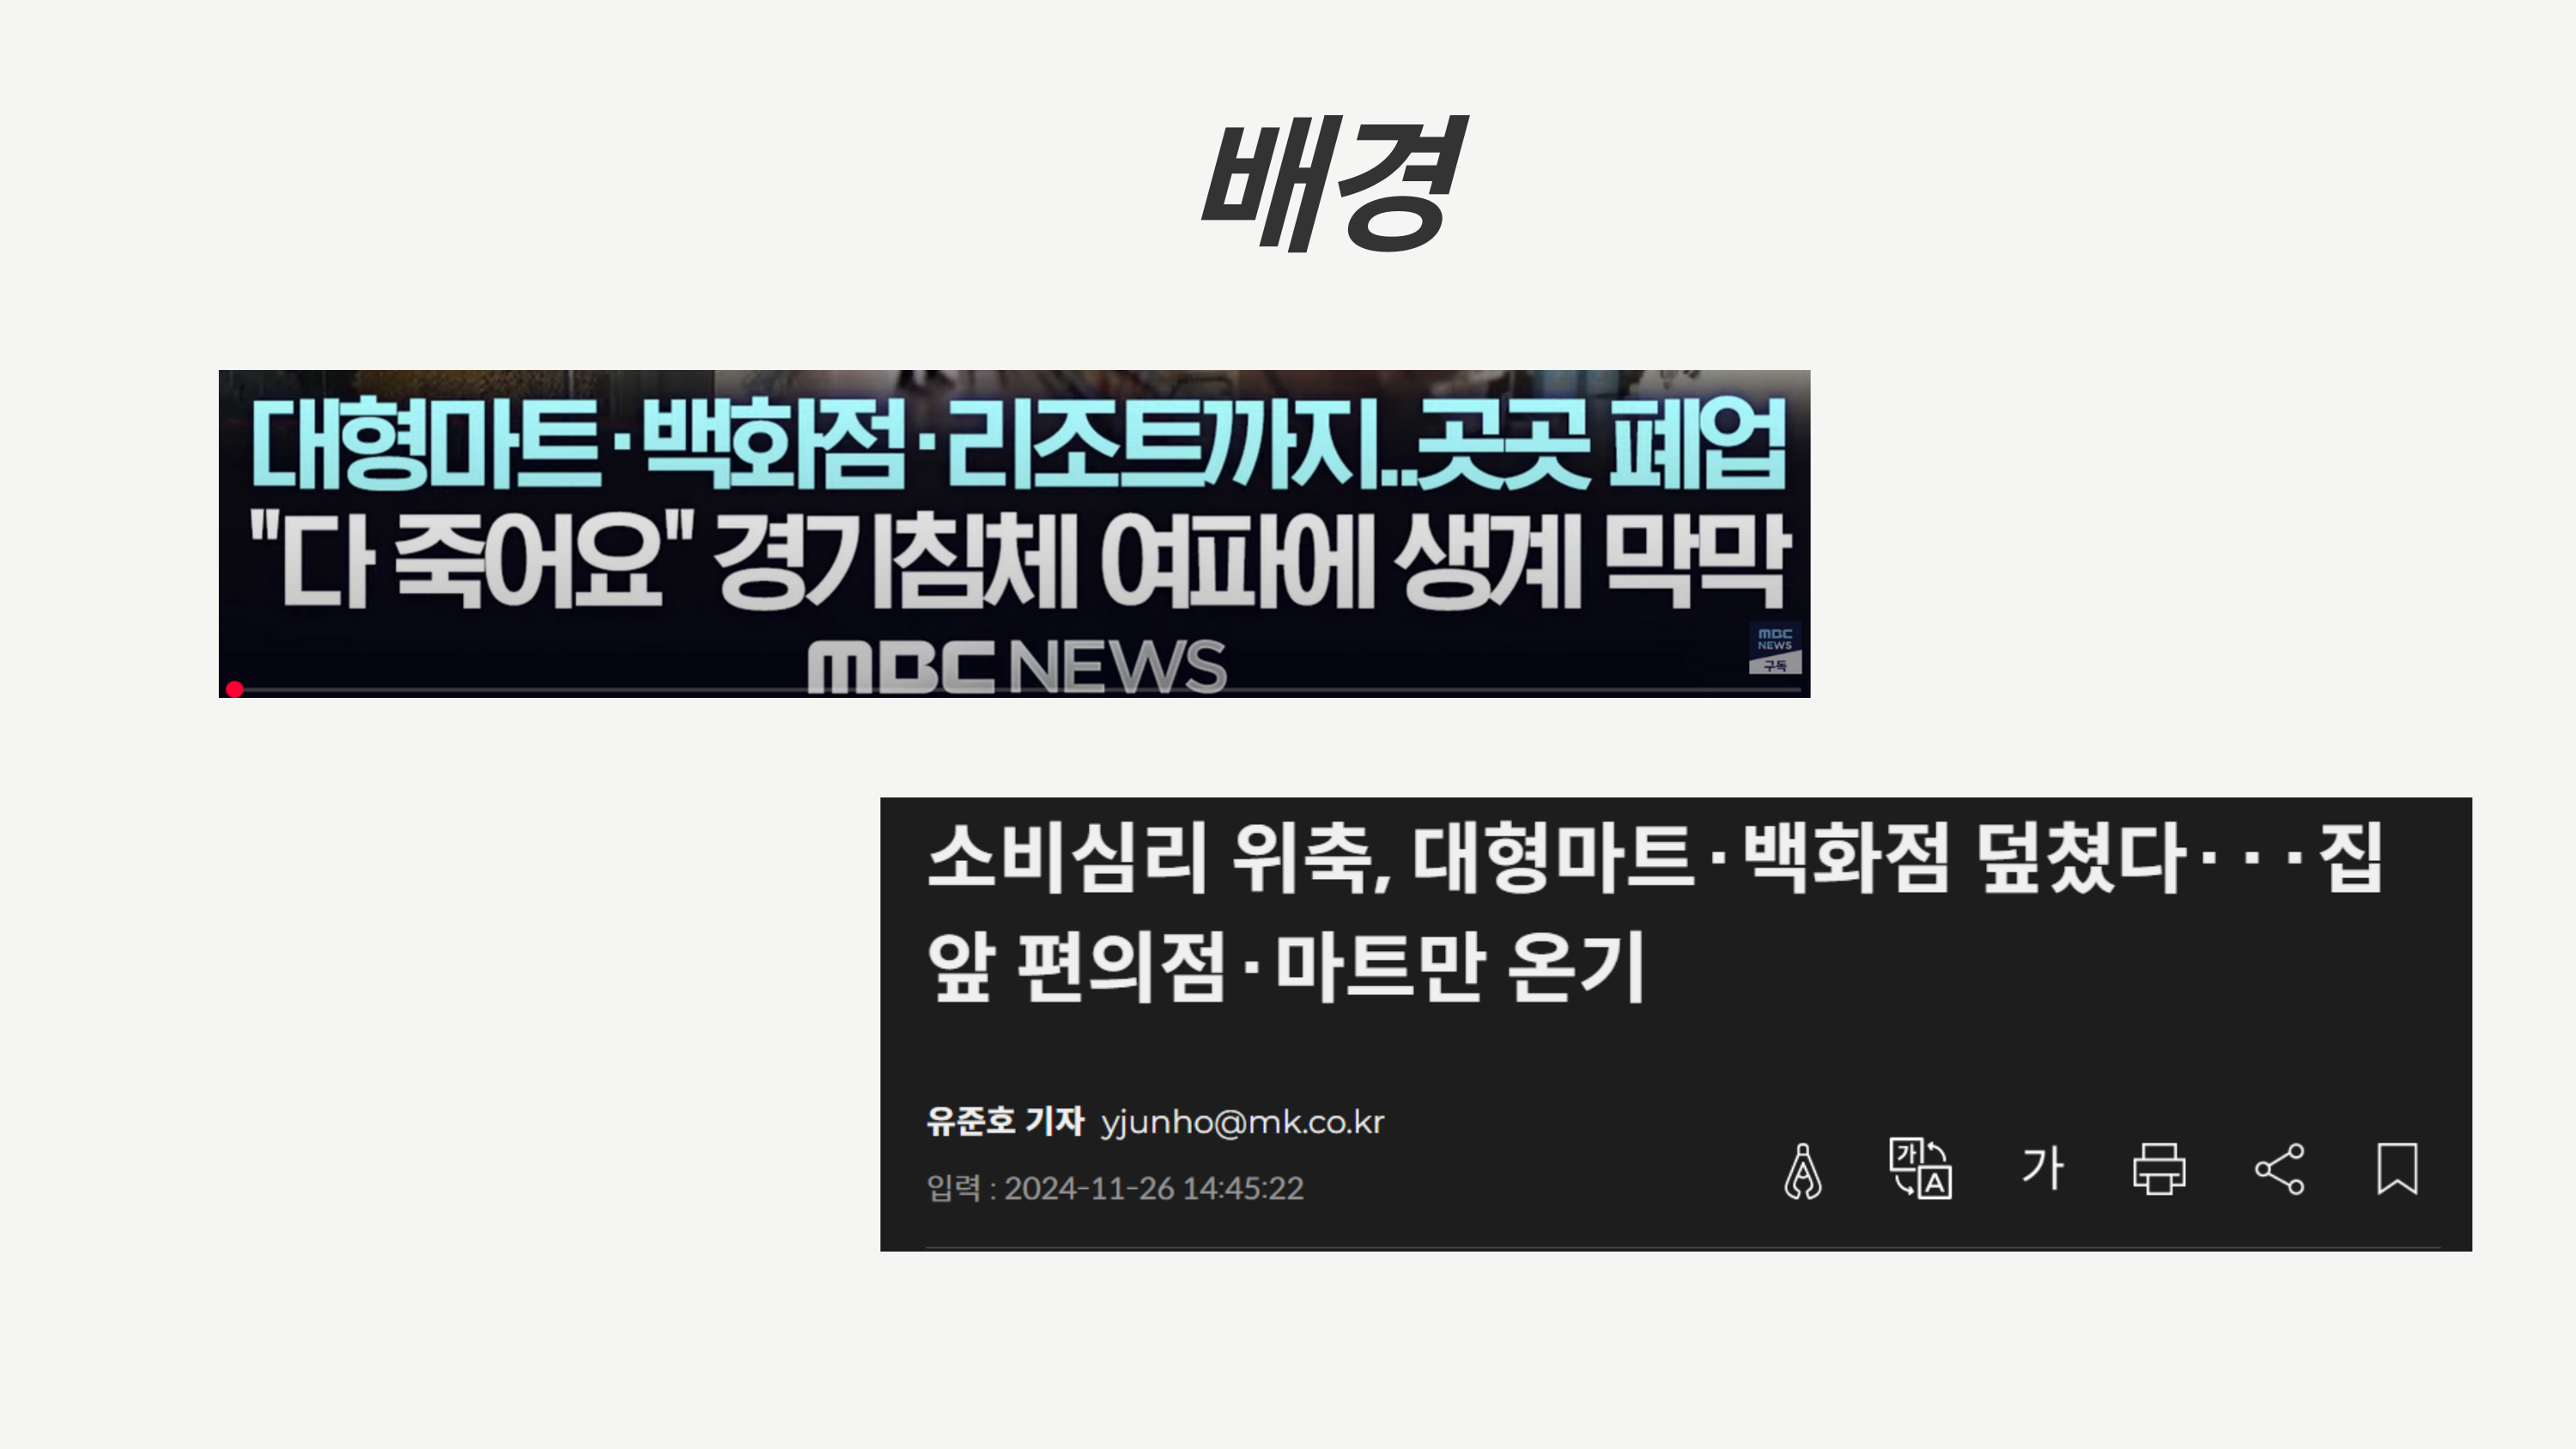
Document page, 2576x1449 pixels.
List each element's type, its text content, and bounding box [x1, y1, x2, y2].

text_box 배경 [442, 91, 2197, 270]
text_box [218, 370, 1811, 698]
text_box [880, 797, 2473, 1252]
